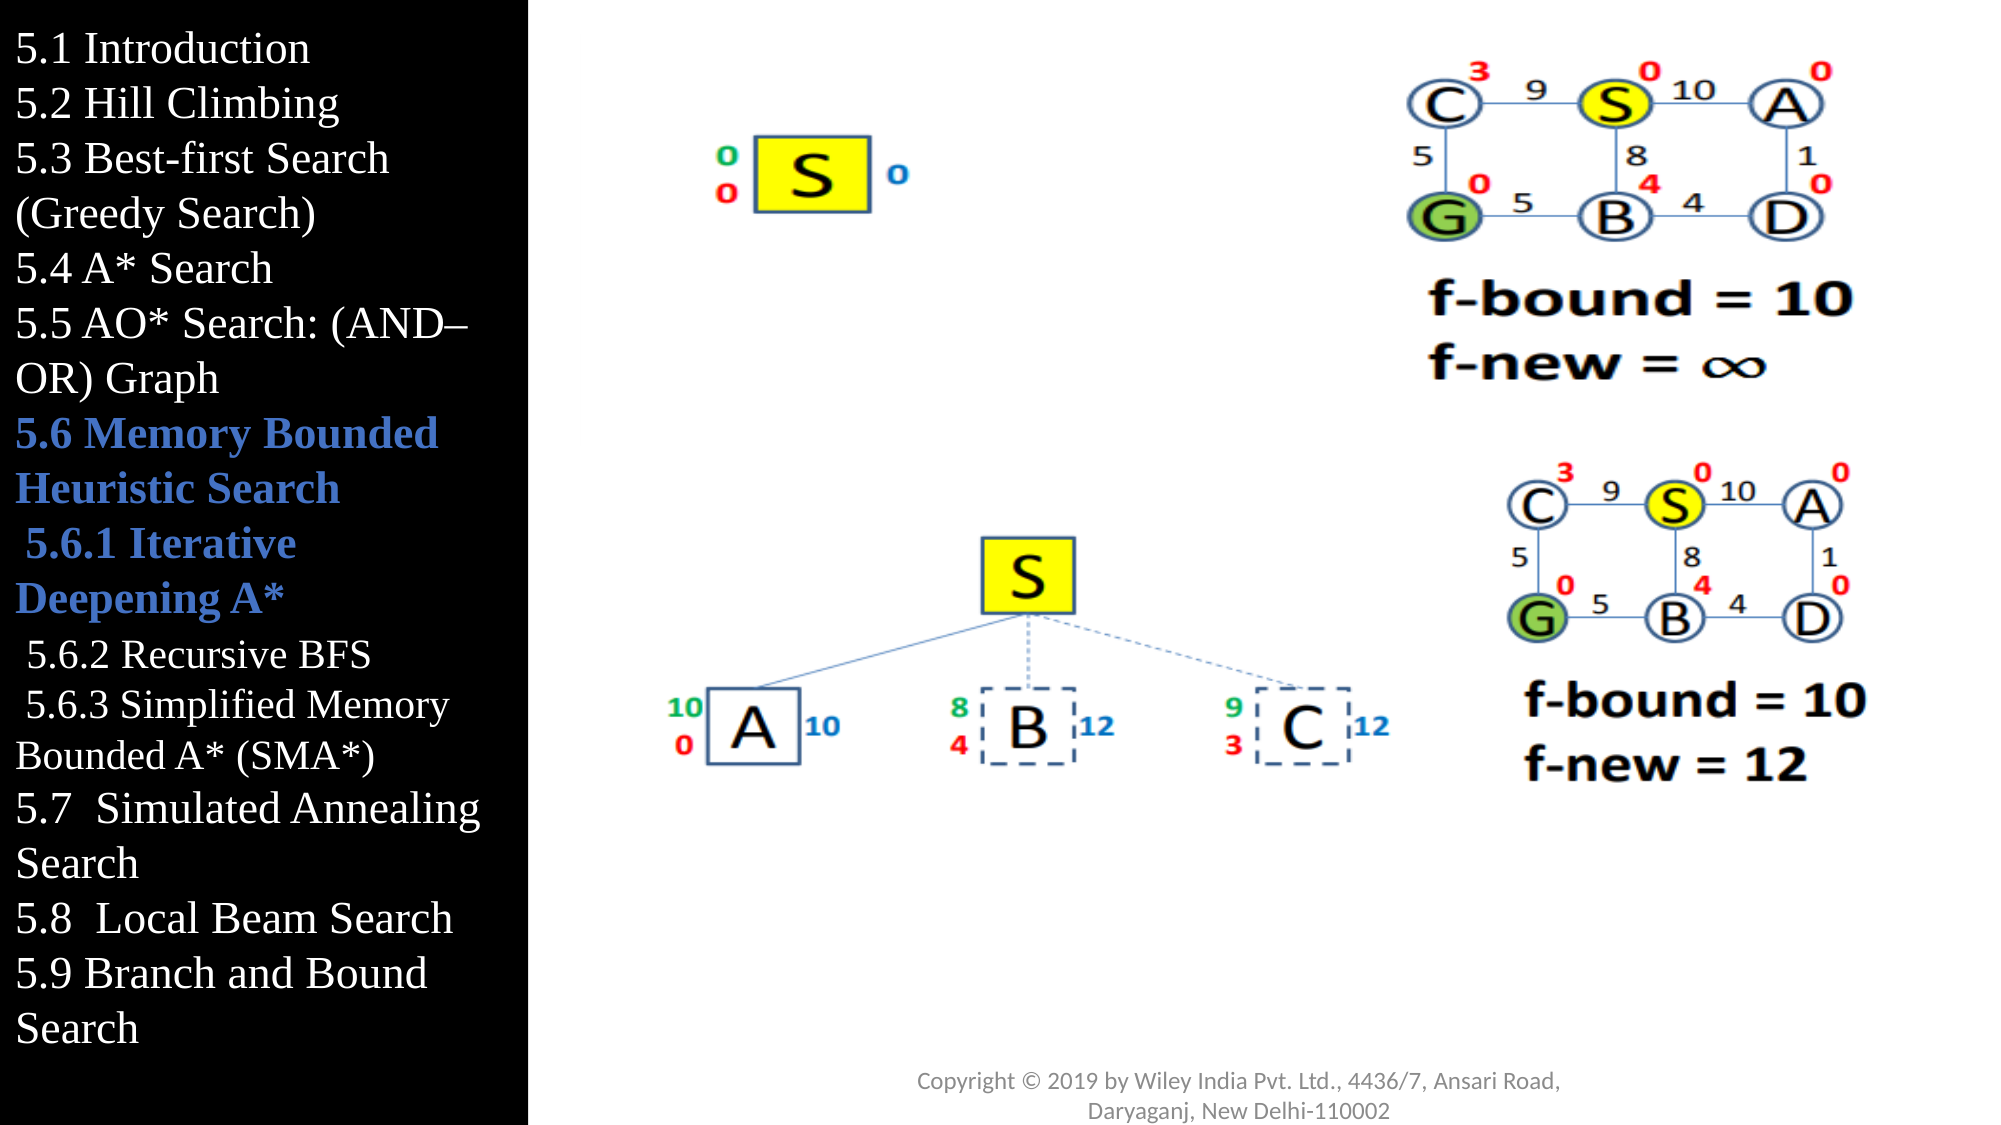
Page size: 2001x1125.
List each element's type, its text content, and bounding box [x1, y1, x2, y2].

footer Copyright © 2019 by Wiley India Pvt. Ltd., 4436/7, Ansari Road, Daryaganj, New Delhi-110002 [901, 1065, 1577, 1125]
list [579, 34, 1876, 446]
text_box 5.1 Introduction 5.2 Hill Climbing 5.3 Best-first Search (Greedy Search) 5.4 A* Search 5.5 AO* Search: (AND–OR) Graph 5.6 Memory Bounded Heuristic Search 5.6.1 Iterative Deepening A* 5.6.2 Recursive BFS 5.6.3 Simplified Memory Bounded A* (SMA*) 5.7 Simulated Annealing Search 5.8 Local Beam Search 5.9 Branch and Bound Search [0, 0, 529, 1125]
picture [579, 446, 1900, 869]
